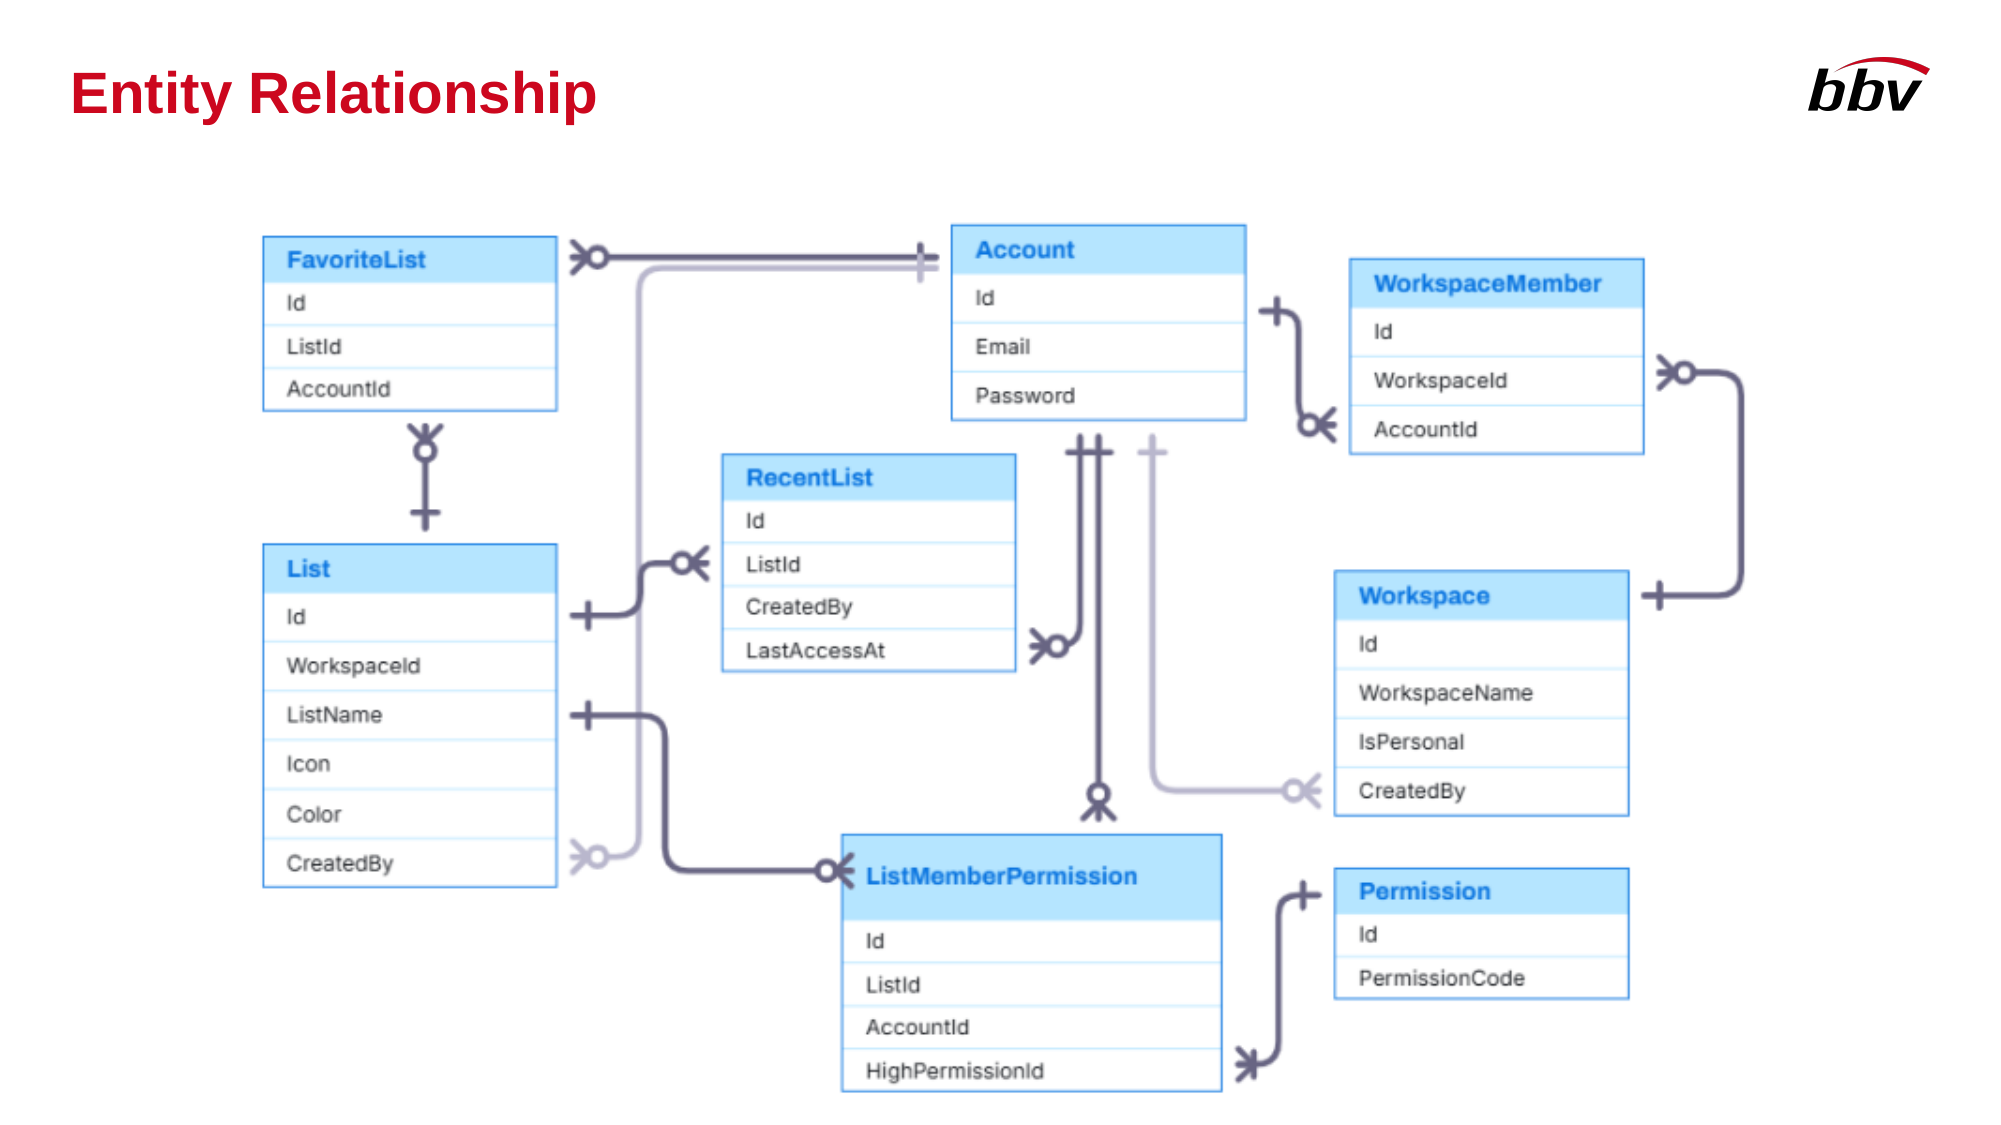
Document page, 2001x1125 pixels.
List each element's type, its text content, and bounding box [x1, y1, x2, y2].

picture [246, 179, 1754, 1108]
title Entity Relationship [70, 0, 1666, 181]
picture [1808, 57, 1930, 111]
